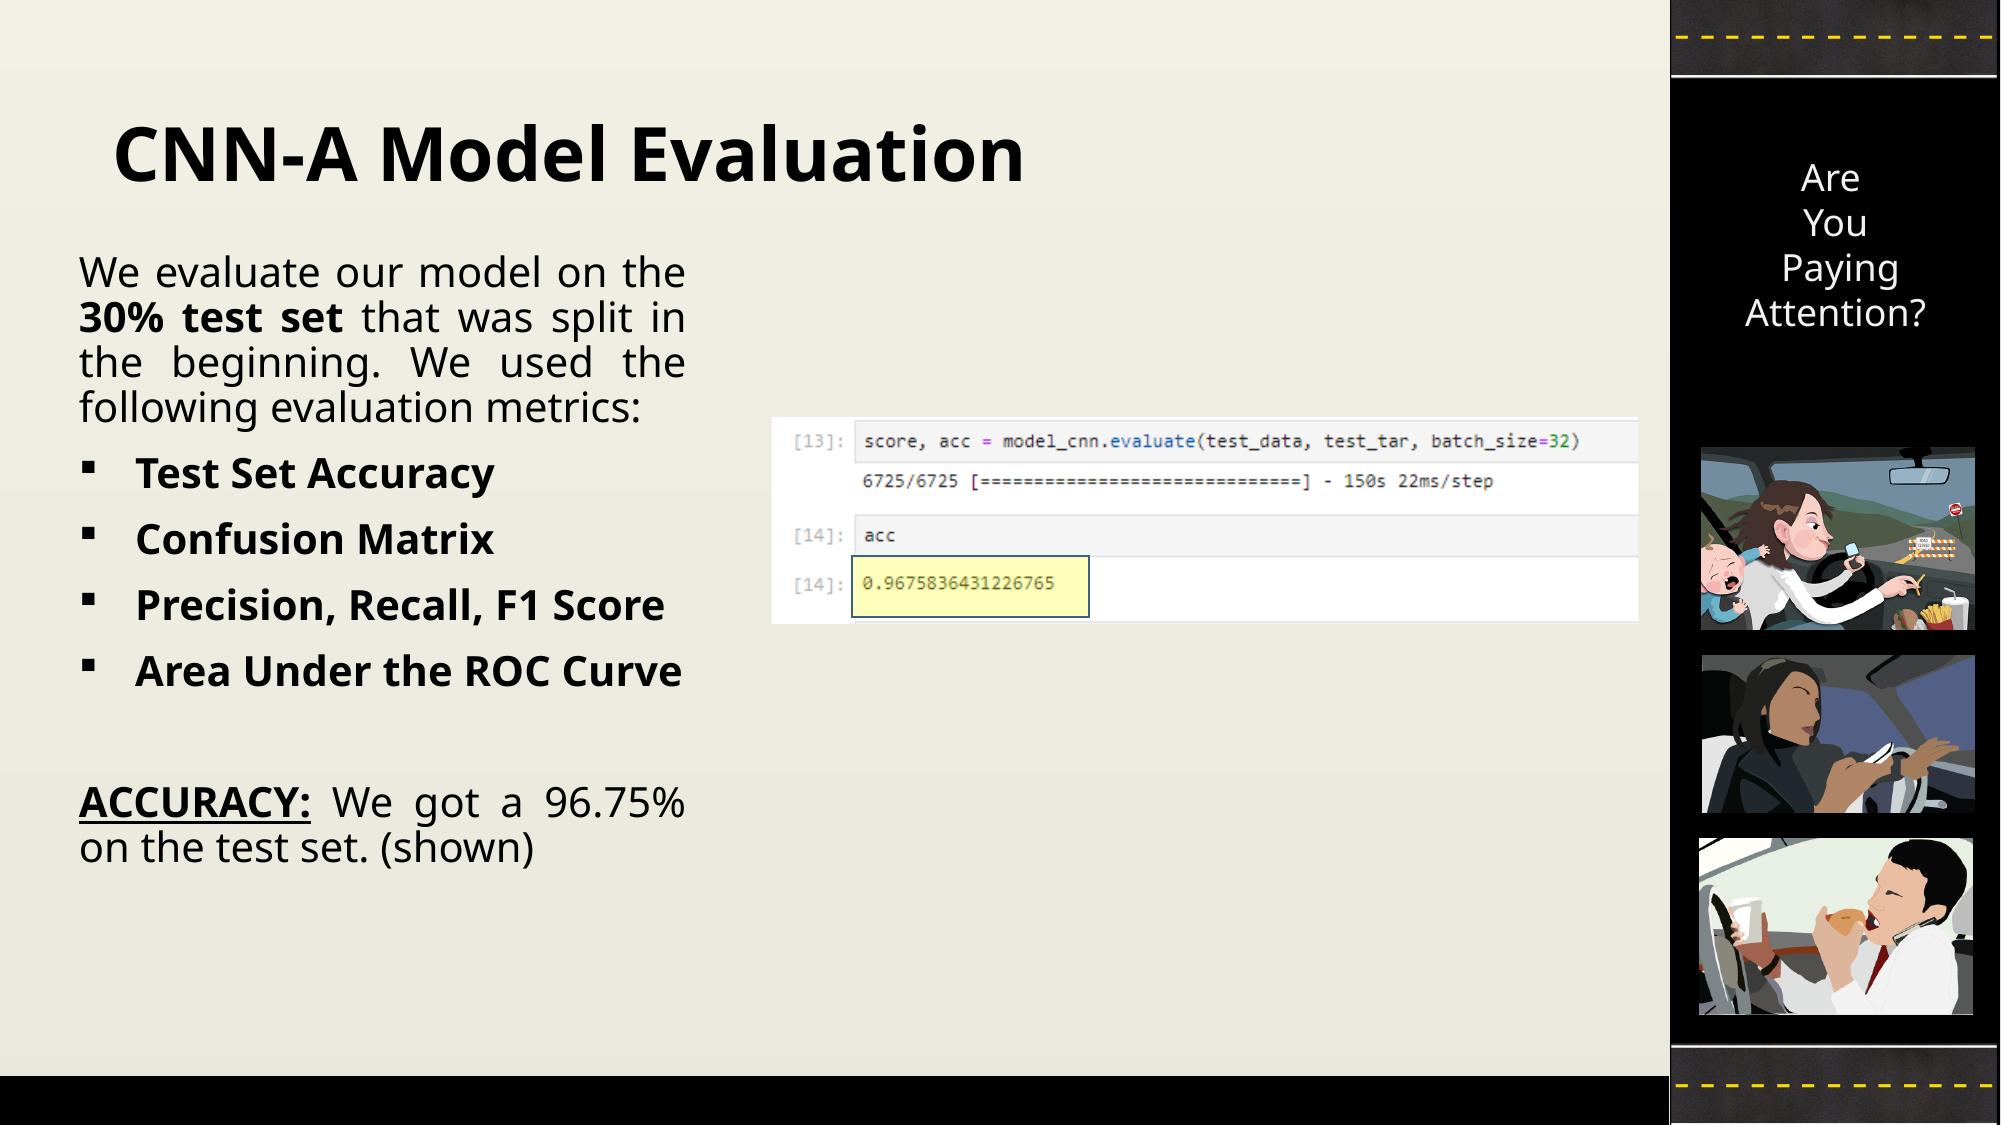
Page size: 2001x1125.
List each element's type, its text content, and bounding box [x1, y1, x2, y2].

picture [1699, 838, 1973, 1015]
text_box CNN-A Model Evaluation [97, 69, 1584, 245]
picture [1702, 655, 1975, 813]
picture [1701, 447, 1975, 630]
picture [771, 417, 1639, 624]
list We evaluate our model on the 30% test set that was split in the beginning. We used the following evaluation metrics: Test Set Accuracy Confusion Matrix Precision, Recall, F1 Score Area Under the ROC Curve ACCURACY: We got a 96.75% on the test set. (shown) [63, 244, 702, 922]
picture [1671, 1043, 1997, 1125]
picture [1671, 0, 1997, 79]
